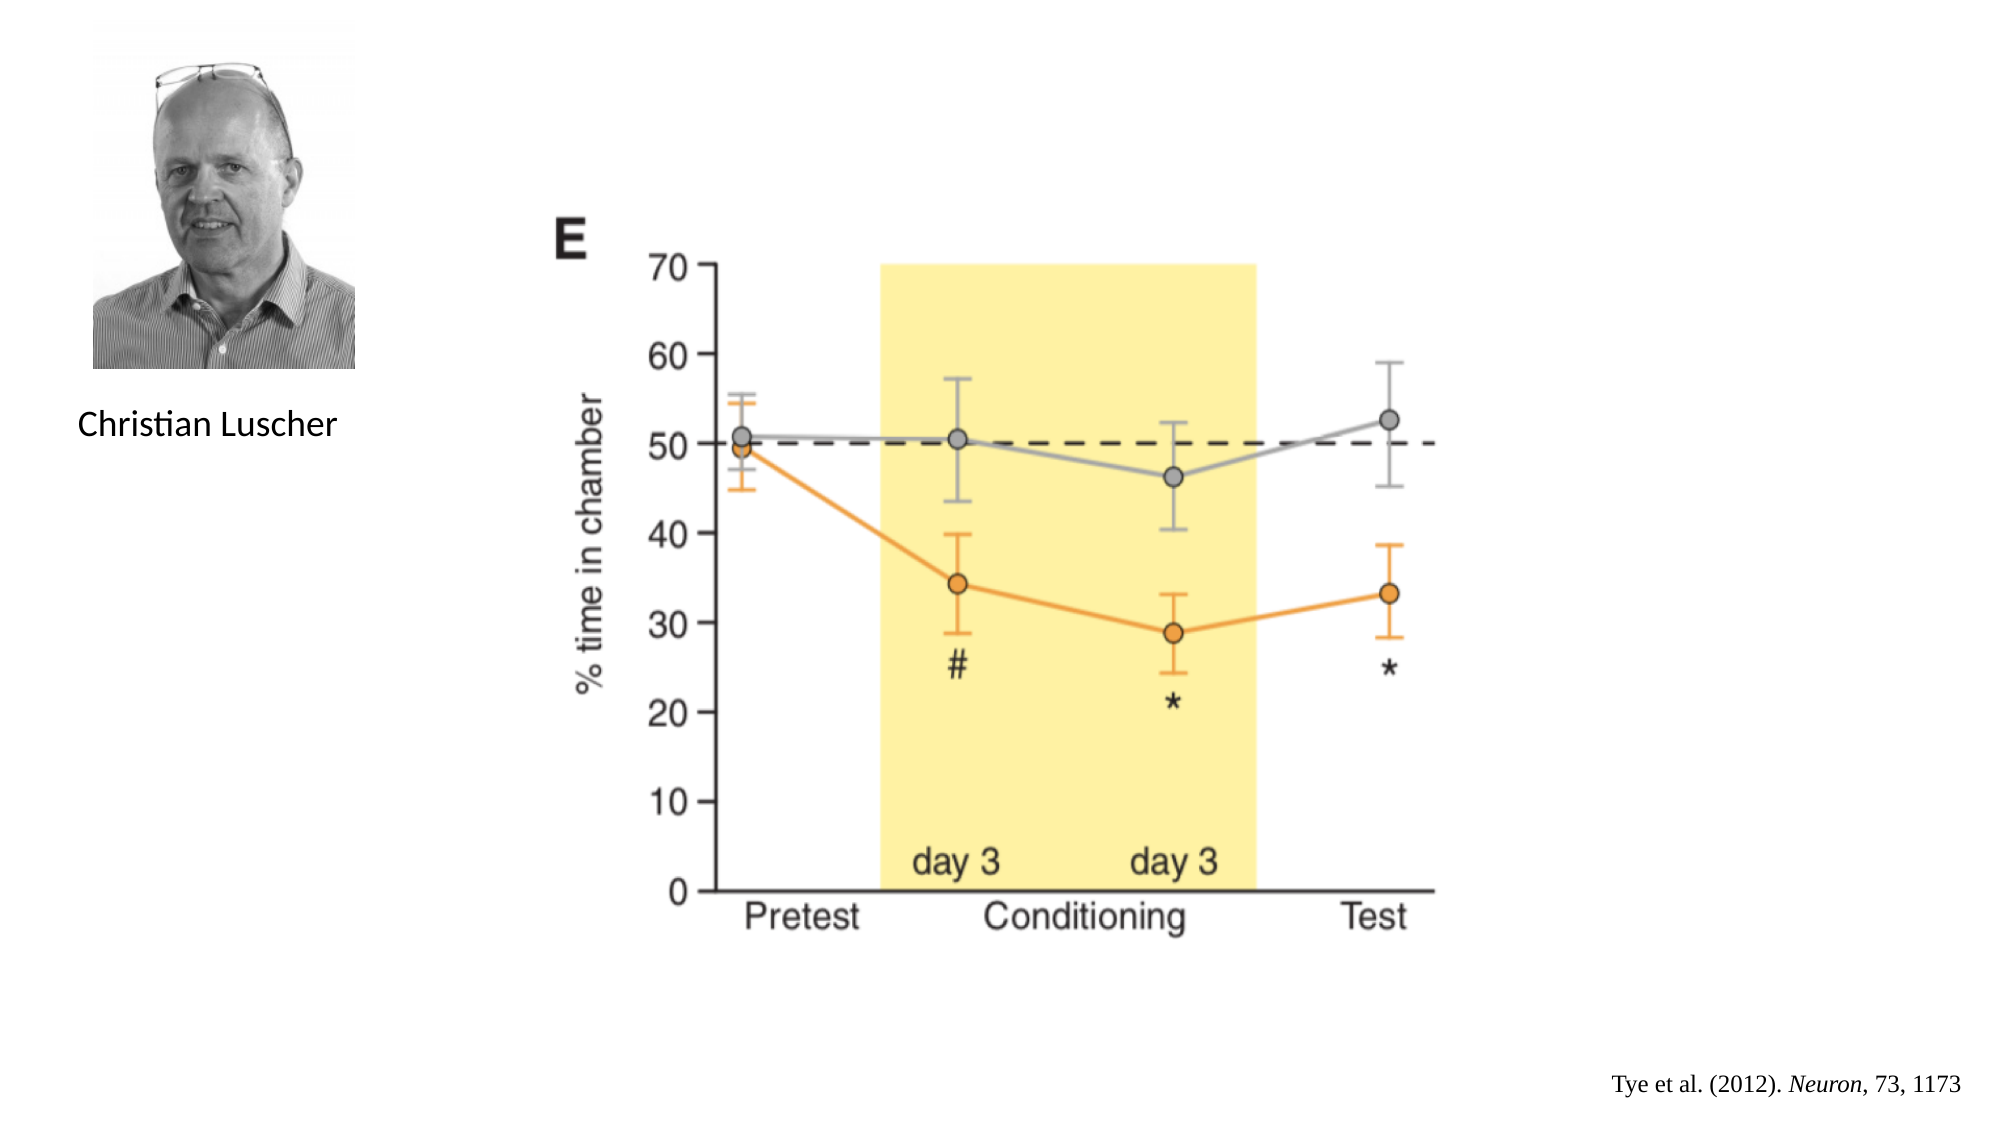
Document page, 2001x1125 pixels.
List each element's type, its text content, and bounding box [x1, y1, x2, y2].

picture [528, 175, 1472, 949]
picture [93, 20, 355, 369]
text_box Tye et al. (2012). Neuron, 73, 1173 [1596, 1060, 1977, 1105]
text_box Christian Luscher [63, 391, 354, 452]
